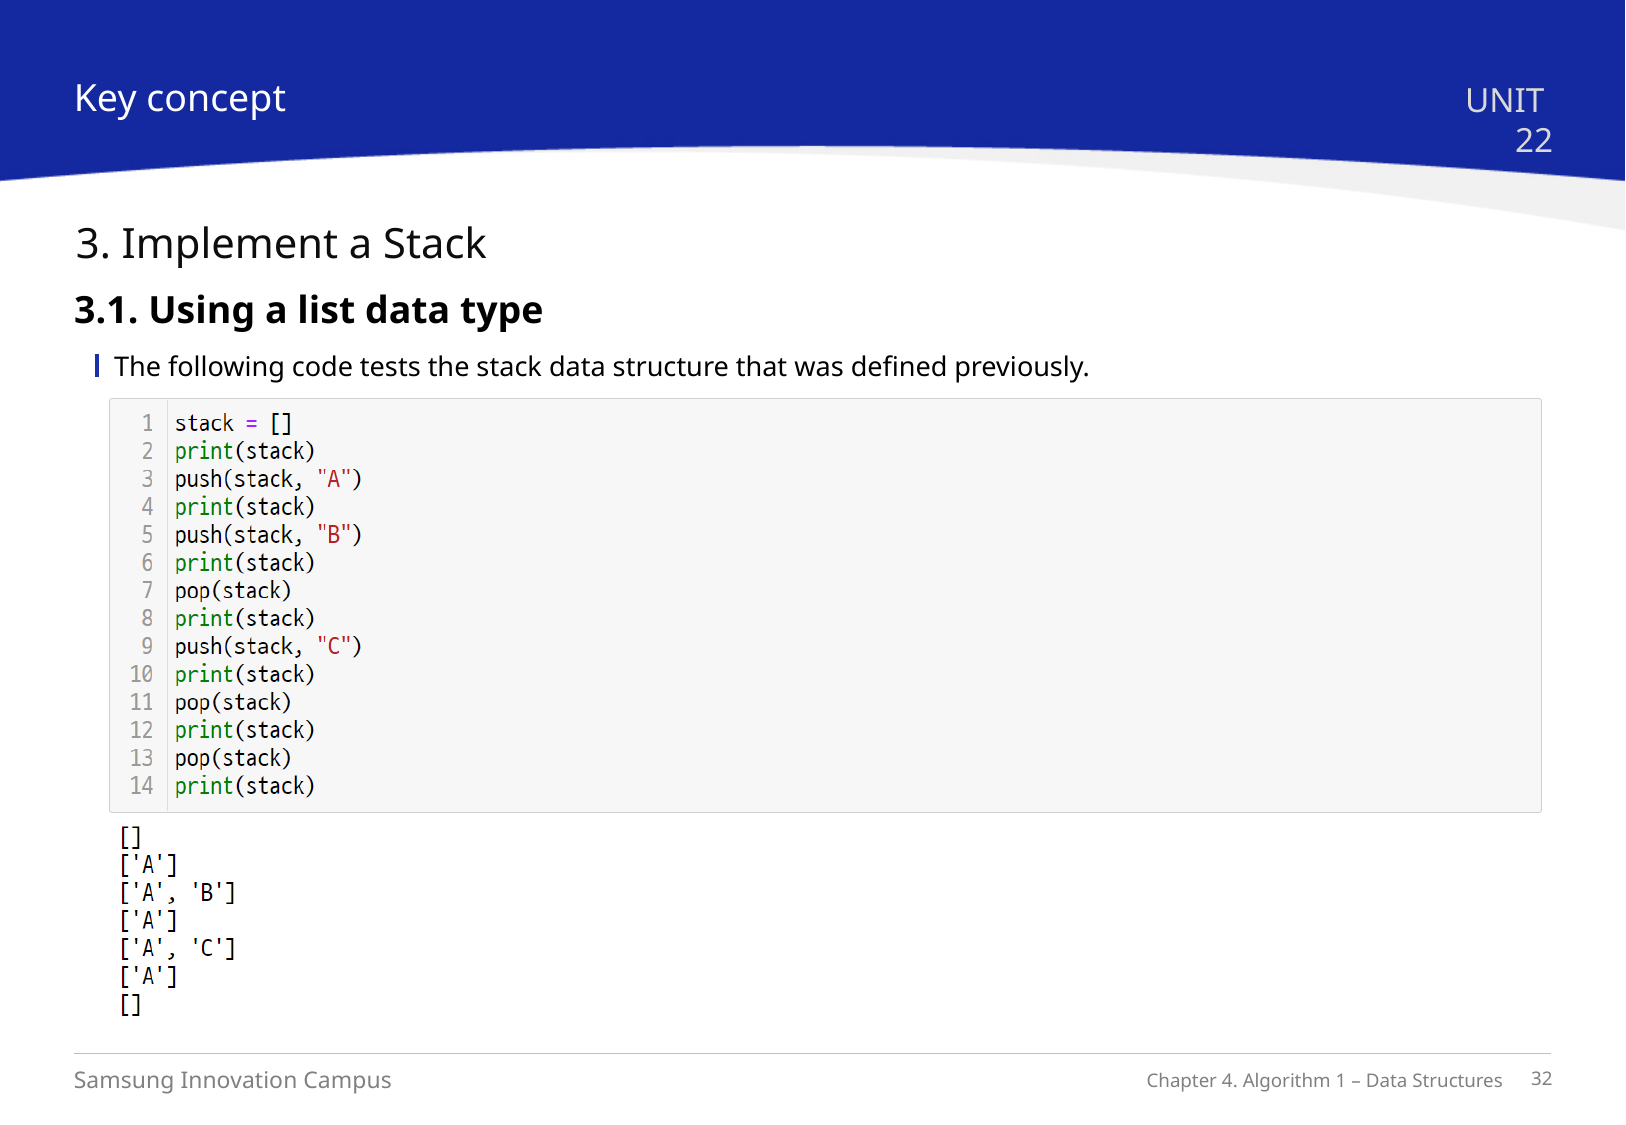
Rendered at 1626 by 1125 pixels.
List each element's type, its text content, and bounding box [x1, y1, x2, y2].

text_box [59, 217, 1554, 340]
text_box The following code tests the stack data structure that was defined previously. [94, 348, 1554, 383]
picture [0, 0, 1625, 1125]
text_box UNIT 22 [1422, 78, 1554, 159]
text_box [102, 394, 1547, 1030]
text_box Key concept [73, 73, 981, 120]
